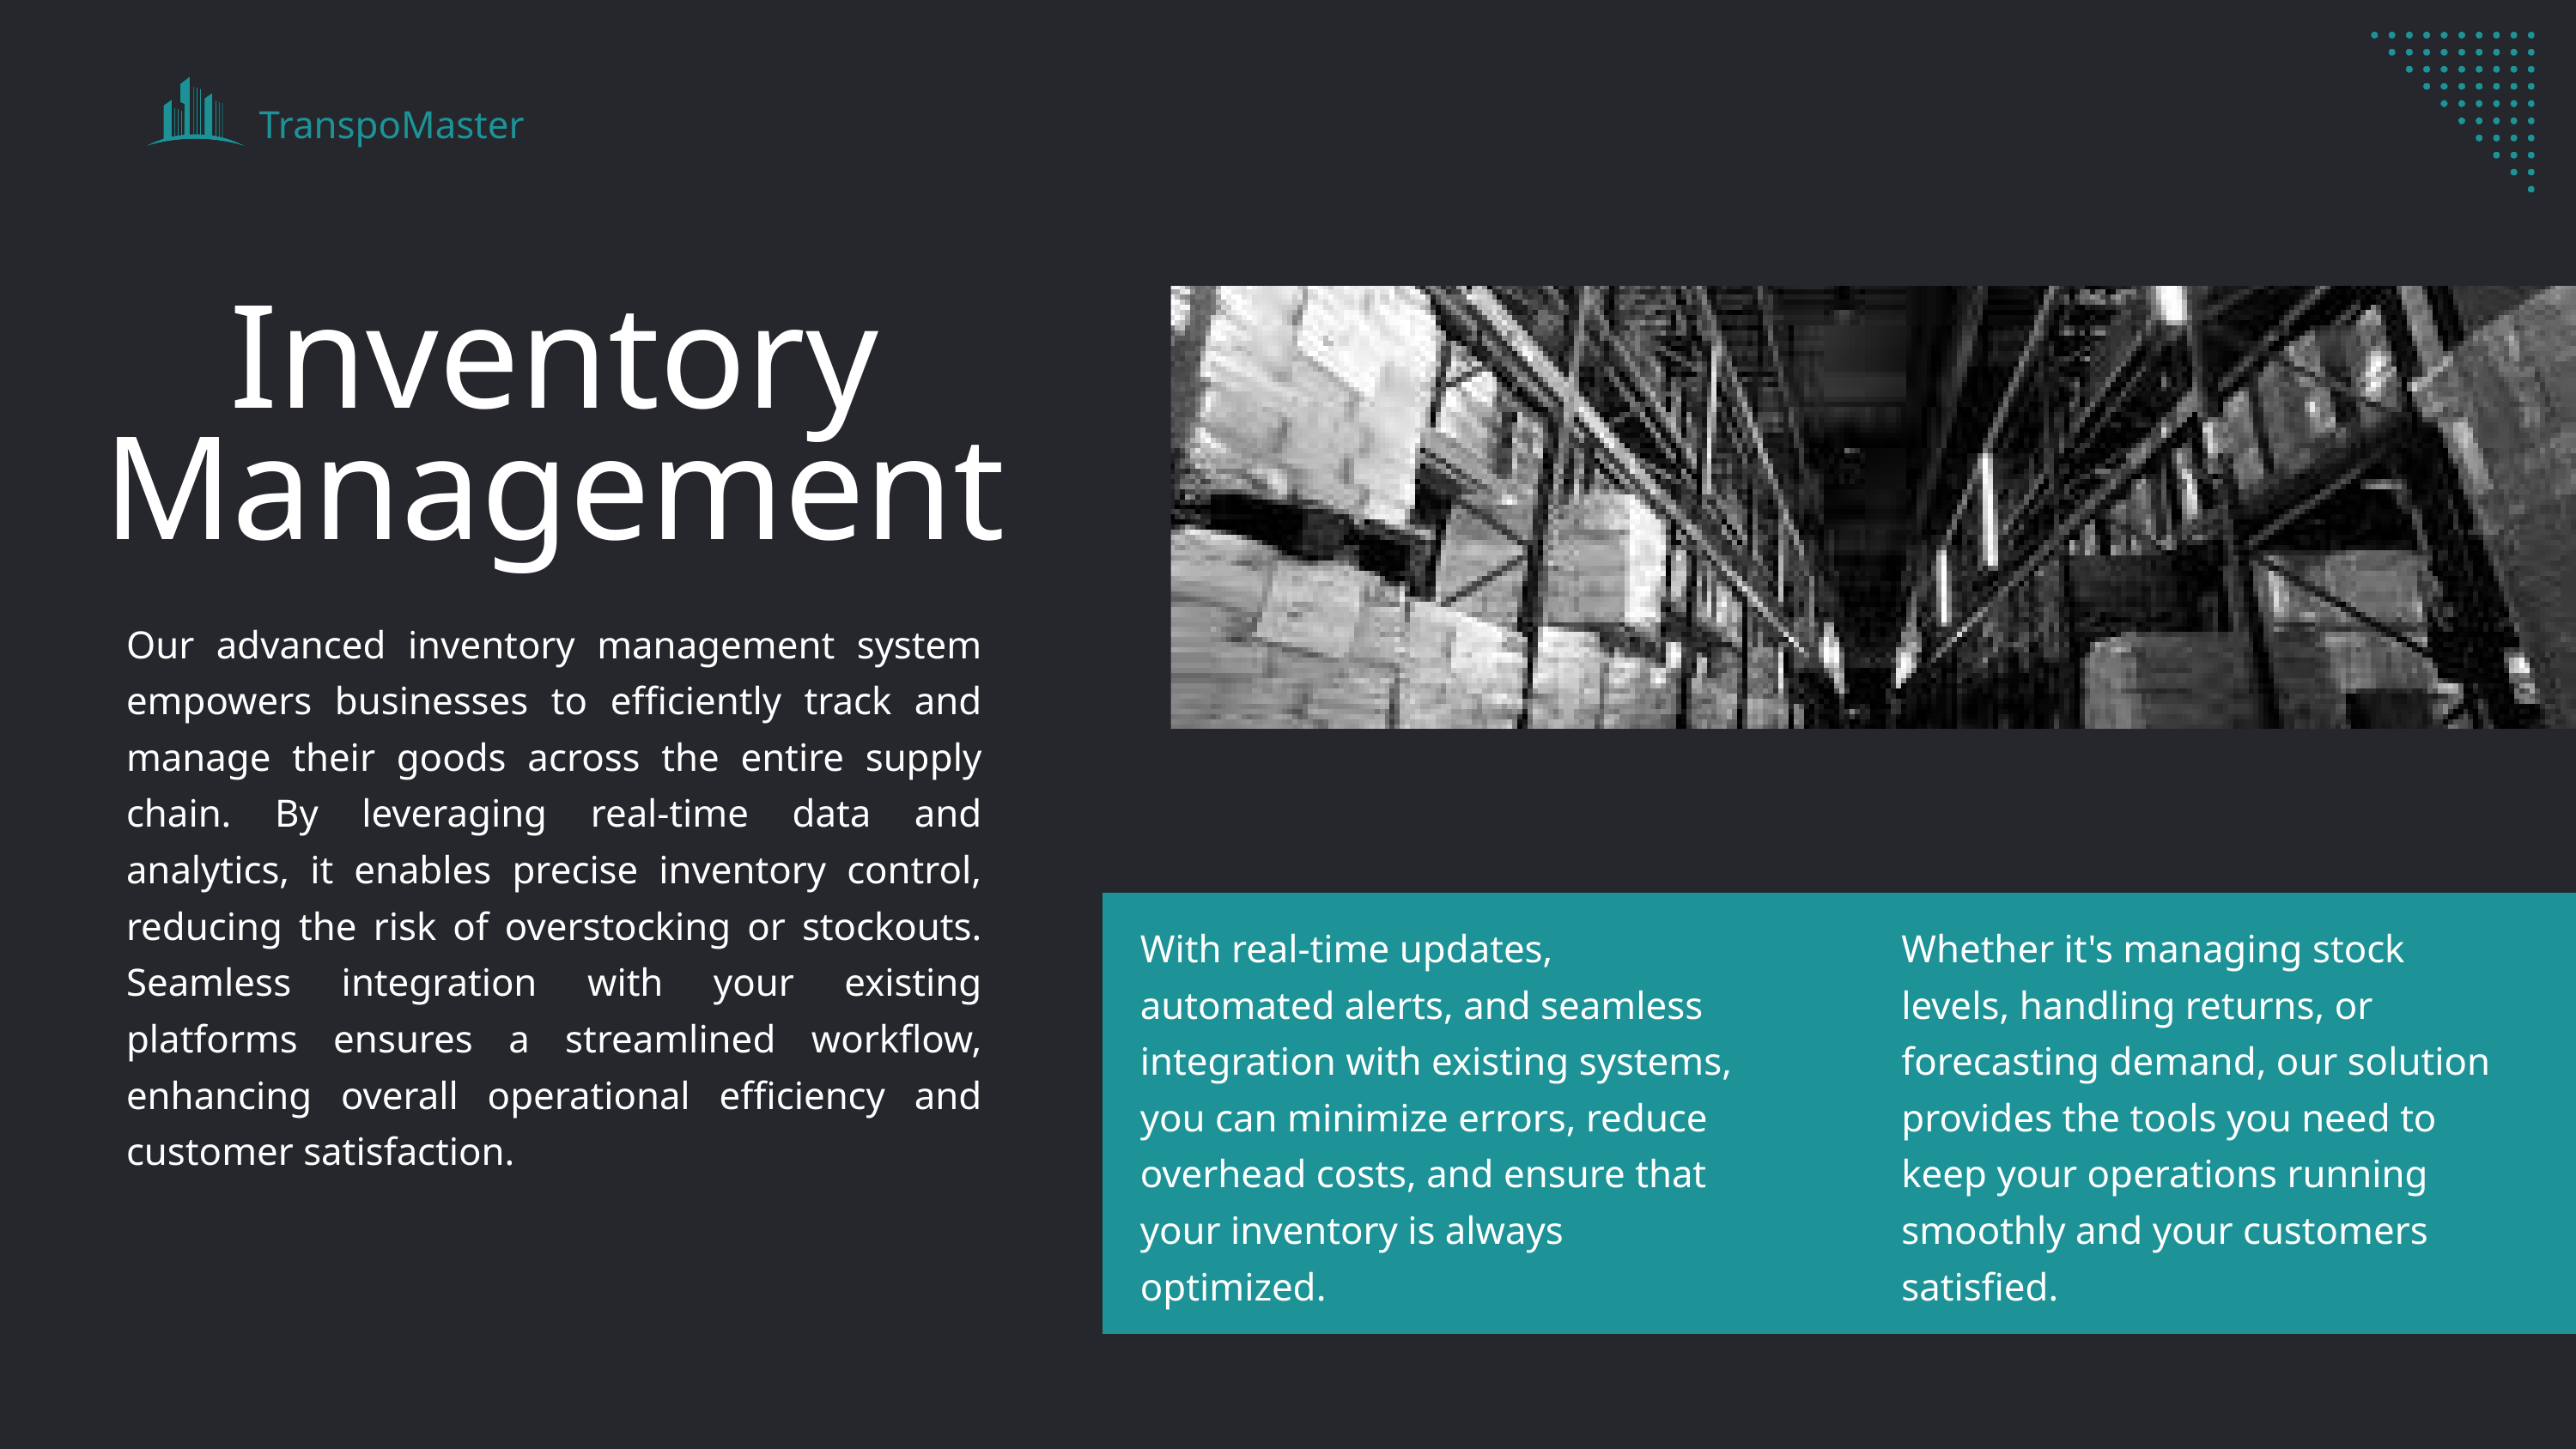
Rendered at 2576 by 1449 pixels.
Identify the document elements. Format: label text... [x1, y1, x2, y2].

text_box Inventory Management [32, 305, 1077, 569]
text_box Our advanced inventory management system empowers businesses to efficiently track and manage their goods across the entire supply chain. By leveraging real-time data and analytics, it enables precise inventory control, reducing the risk of overstocking or stockouts. Seamless integration with your existing platforms ensures a streamlined workflow, enhancing overall operational efficiency and customer satisfaction. [126, 609, 982, 1173]
text_box [2371, 31, 2535, 193]
text_box TranspoMaster [258, 100, 720, 146]
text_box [1170, 286, 2576, 730]
text_box [144, 76, 246, 147]
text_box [1103, 892, 2576, 1335]
